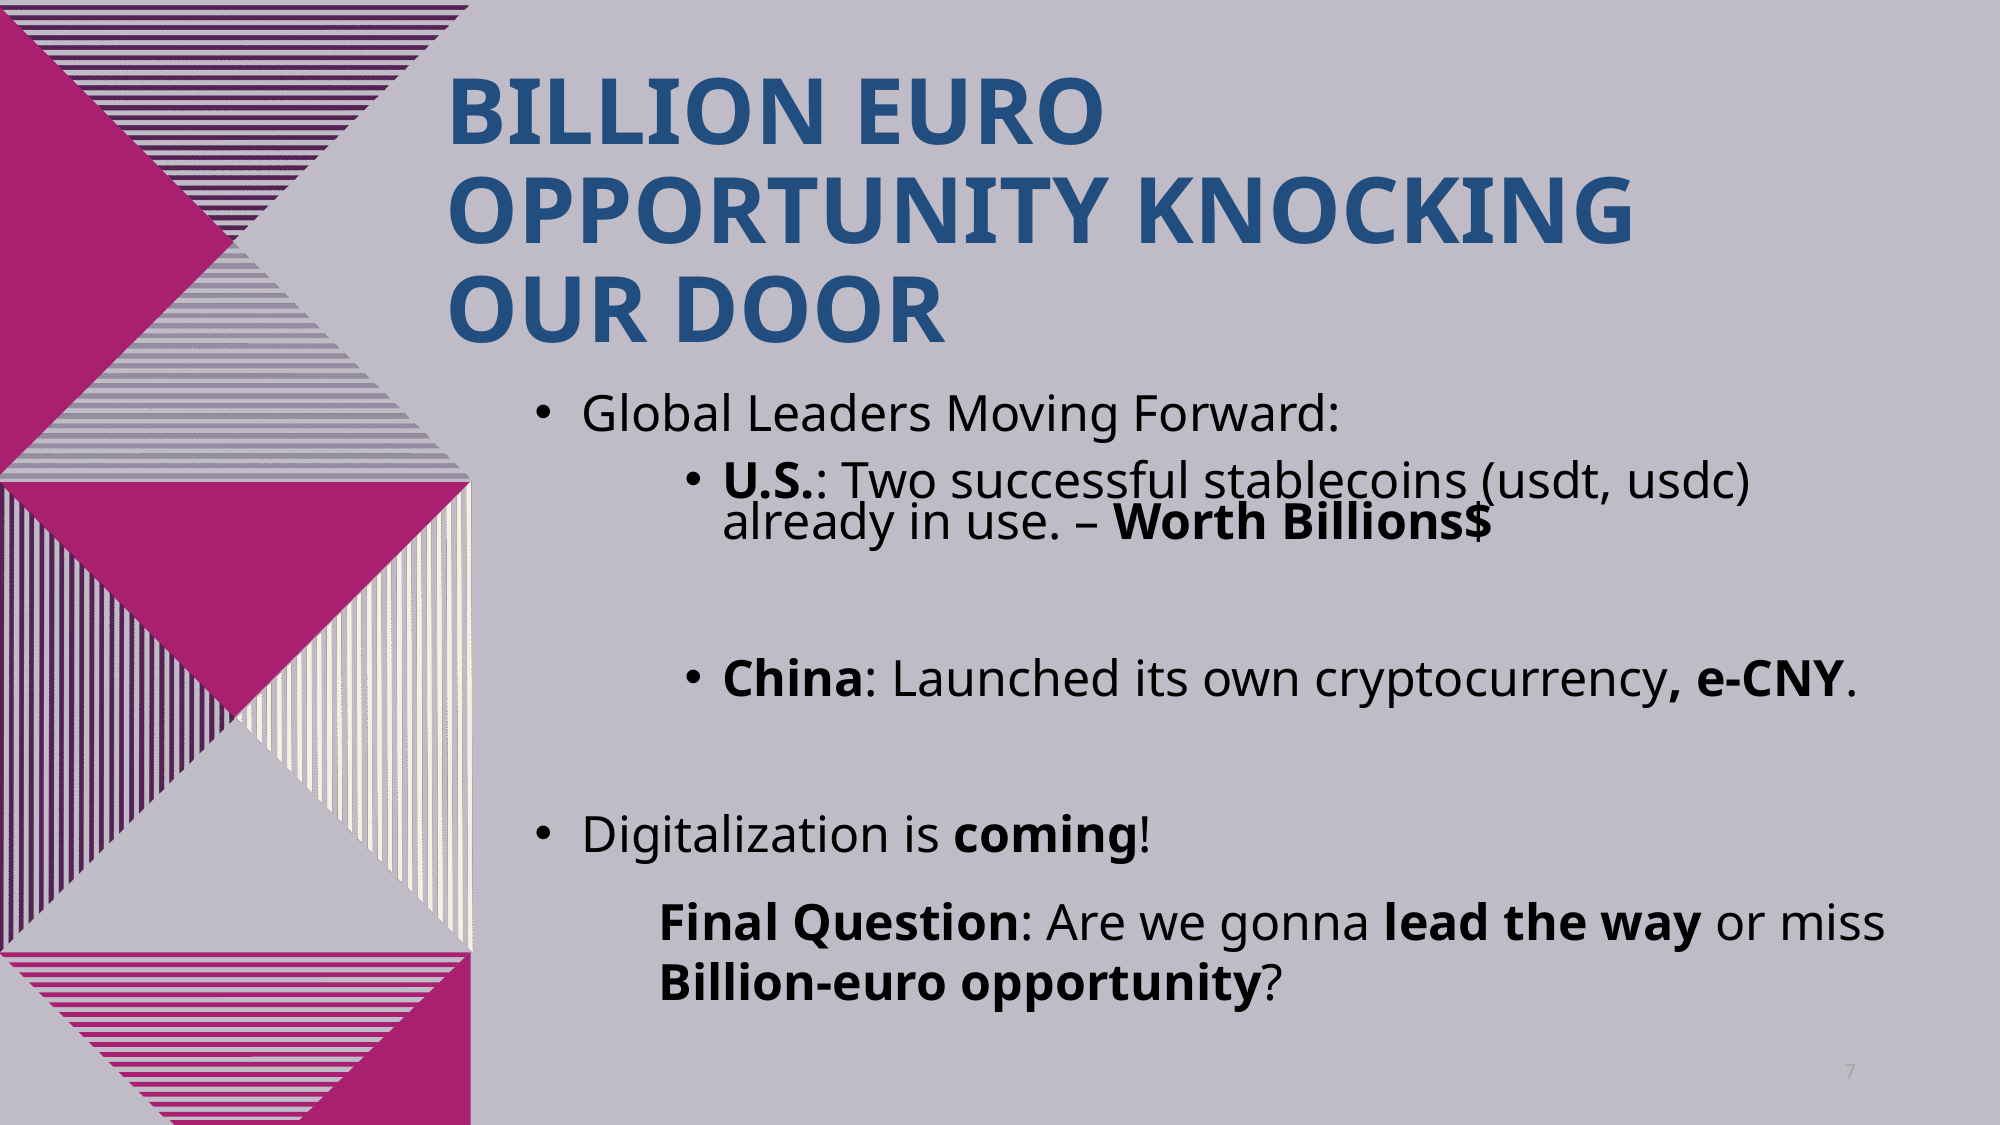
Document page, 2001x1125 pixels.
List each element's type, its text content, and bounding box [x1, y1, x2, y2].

picture [236, 481, 524, 952]
text_box Final Question: Are we gonna lead the way or miss Billion-euro opportunity? [643, 883, 1947, 1018]
slide_number 7 [1796, 1042, 1872, 1103]
list Global Leaders Moving Forward: U.S.: Two successful stablecoins (usdt, usdc) already in use. – Worth Billions$ China: Launched its own cryptocurrency, e-CNY. Digitalization is coming! [519, 392, 1918, 901]
title Billion euro opportunity knocking our door [430, 57, 1725, 393]
picture [0, 0, 468, 241]
picture [0, 483, 234, 951]
picture [0, 242, 469, 482]
